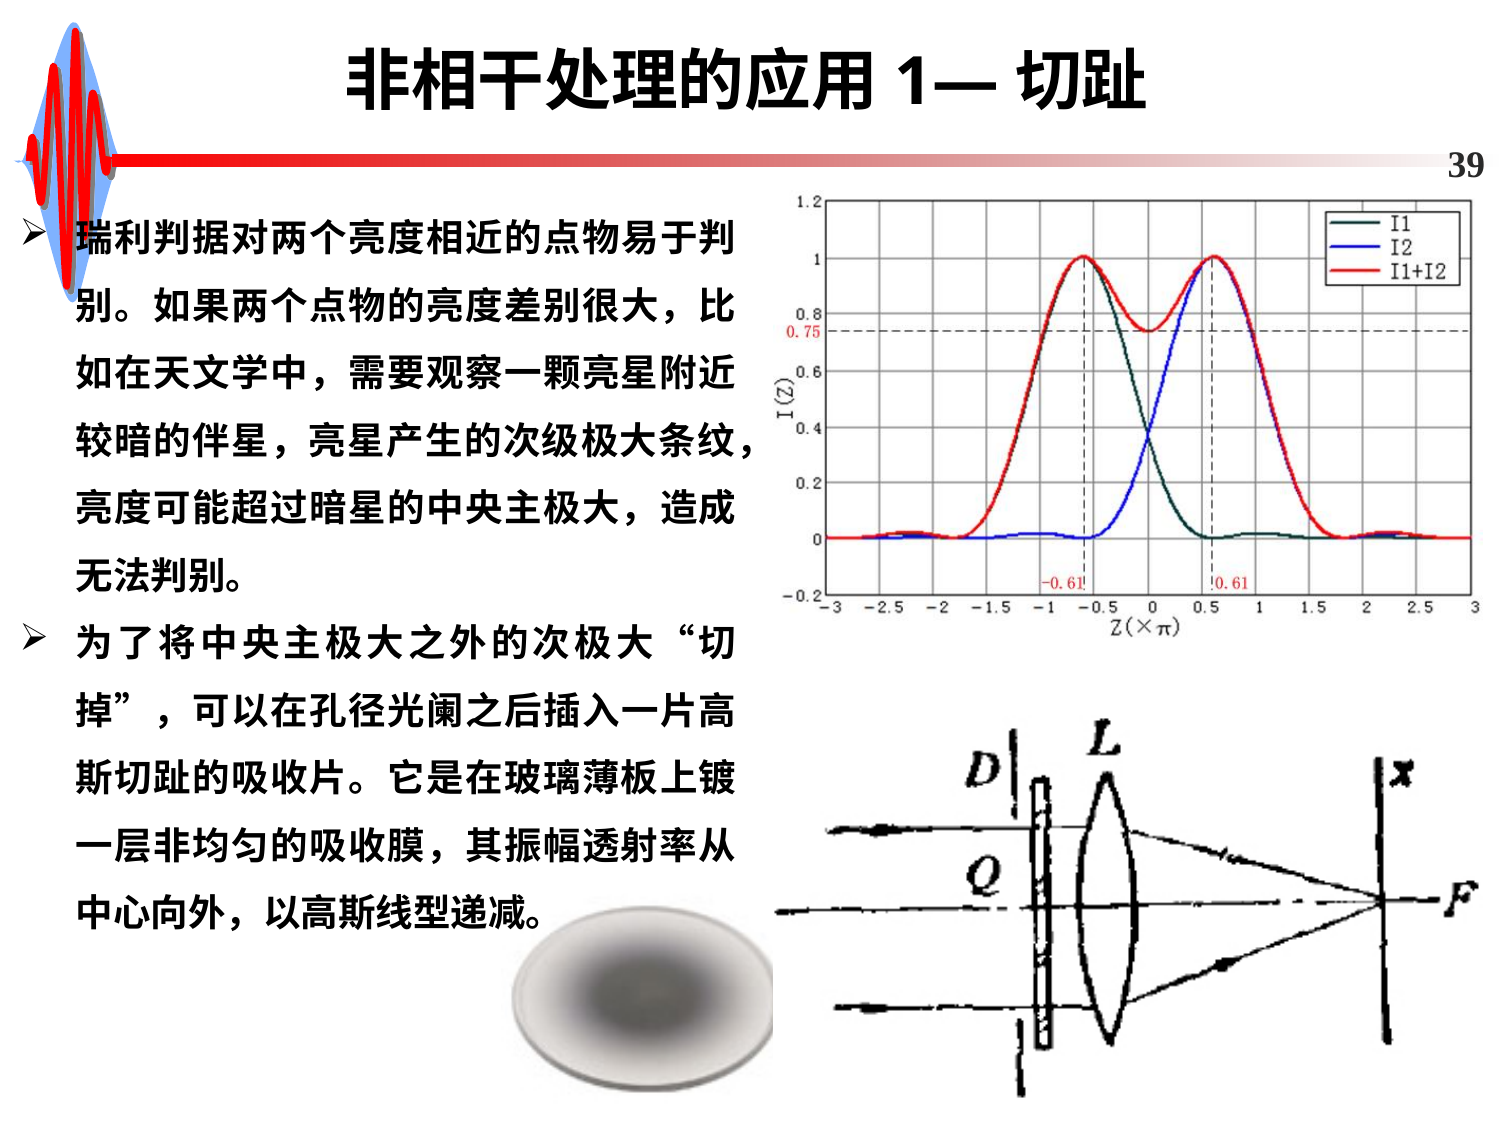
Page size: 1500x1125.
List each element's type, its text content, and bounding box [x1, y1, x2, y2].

picture [773, 190, 1483, 642]
text_box 瑞利判据对两个亮度相近的点物易于判别。如果两个点物的亮度差别很大，比如在天文学中，需要观察一颗亮星附近较暗的伴星，亮星产生的次级极大条纹，亮度可能超过暗星的中央主极大，造成无法判别。 为了将中央主极大之外的次极大“切掉”，可以在孔径光阑之后插入一片高斯切趾的吸收片。它是在玻璃薄板上镀一层非均匀的吸收膜，其振幅透射率从中心向外，以高斯线型递减。 [4, 184, 752, 942]
slide_number 39 [1370, 145, 1500, 181]
picture [501, 715, 1483, 1104]
title 非相干处理的应用1—切趾 [159, 19, 1334, 137]
